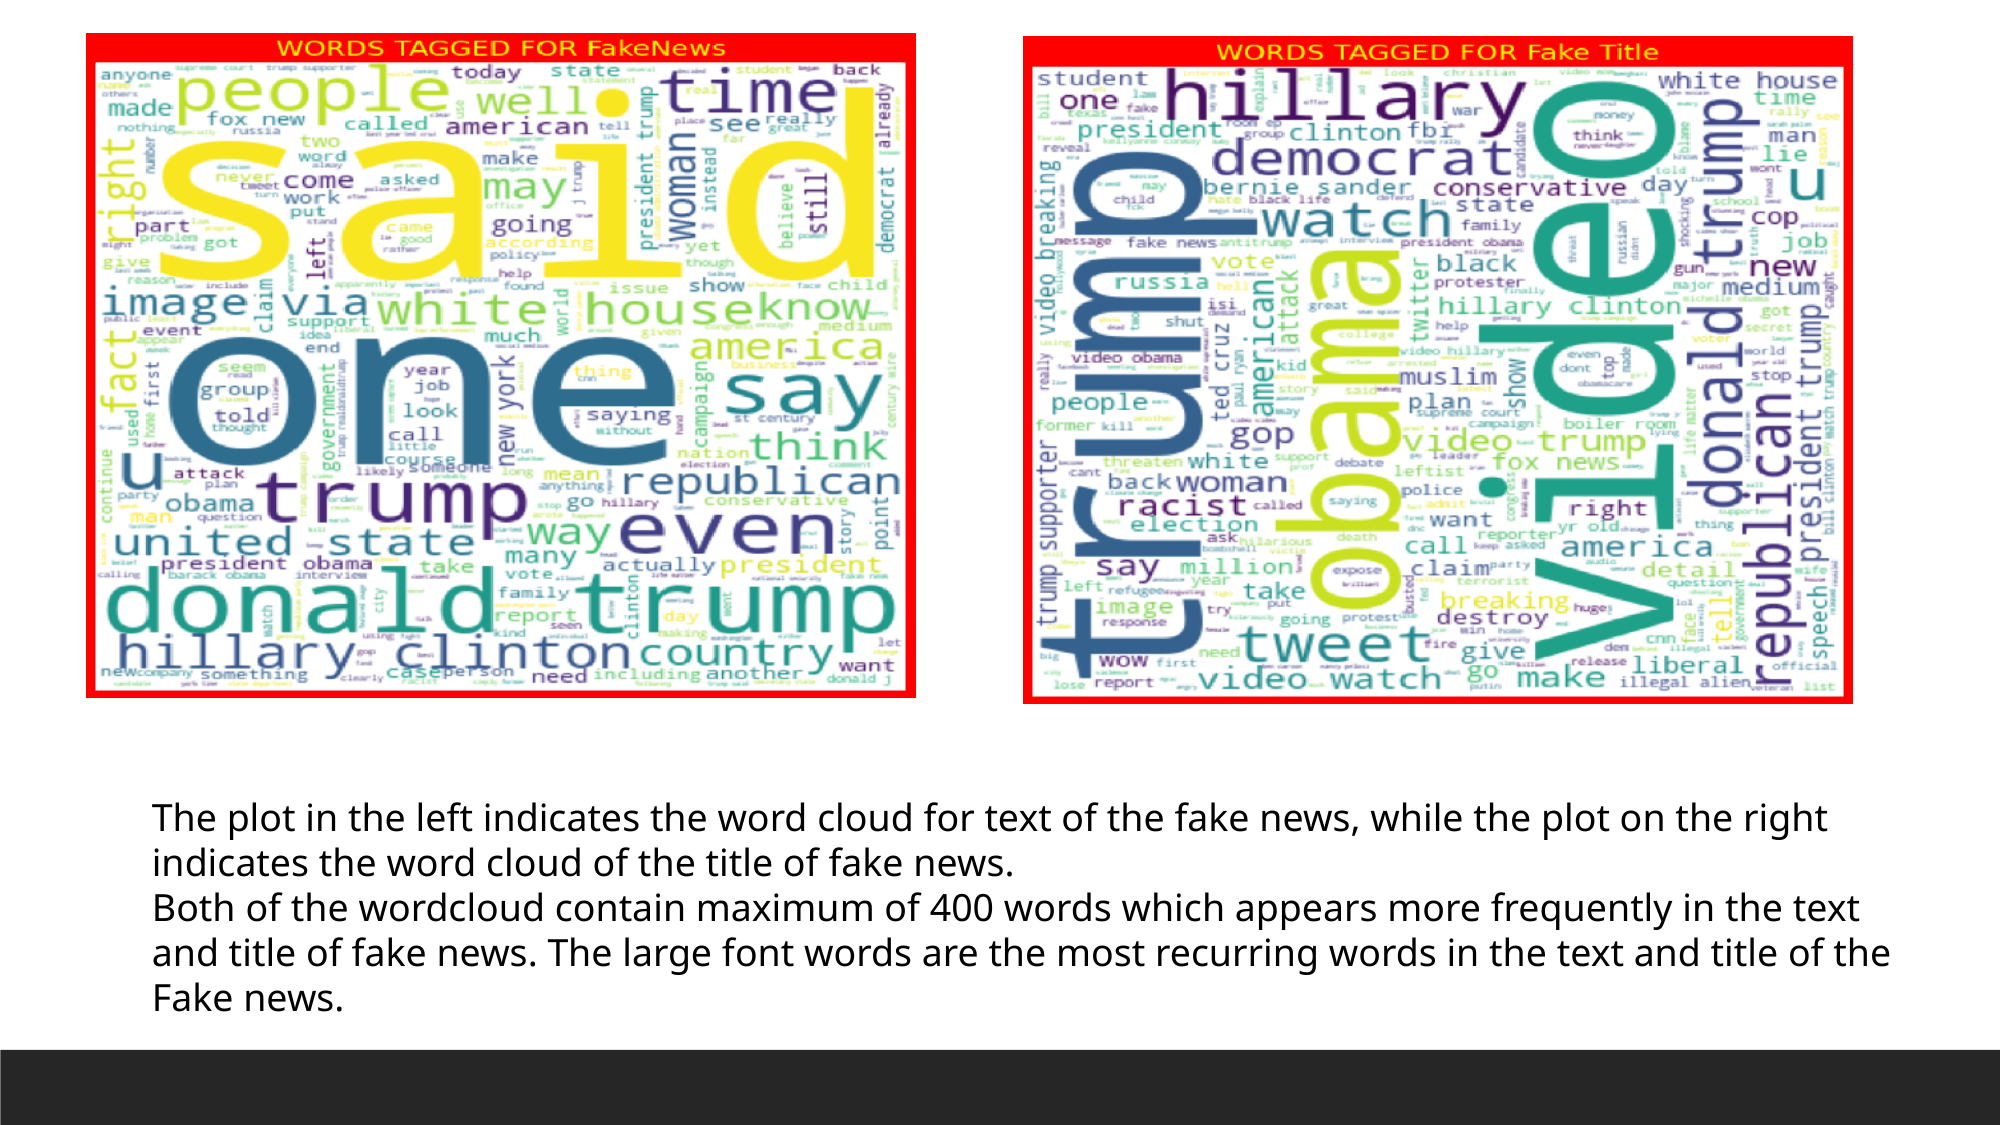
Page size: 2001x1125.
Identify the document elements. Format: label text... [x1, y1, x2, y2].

picture [73, 32, 936, 705]
text_box The plot in the left indicates the word cloud for text of the fake news, while the plot on the right indicates the word cloud of the title of fake news. Both of the wordcloud contain maximum of 400 words which appears more frequently in the text and title of fake news. The large font words are the most recurring words in the text and title of the Fake news. [137, 786, 1948, 1027]
picture [999, 32, 1857, 705]
